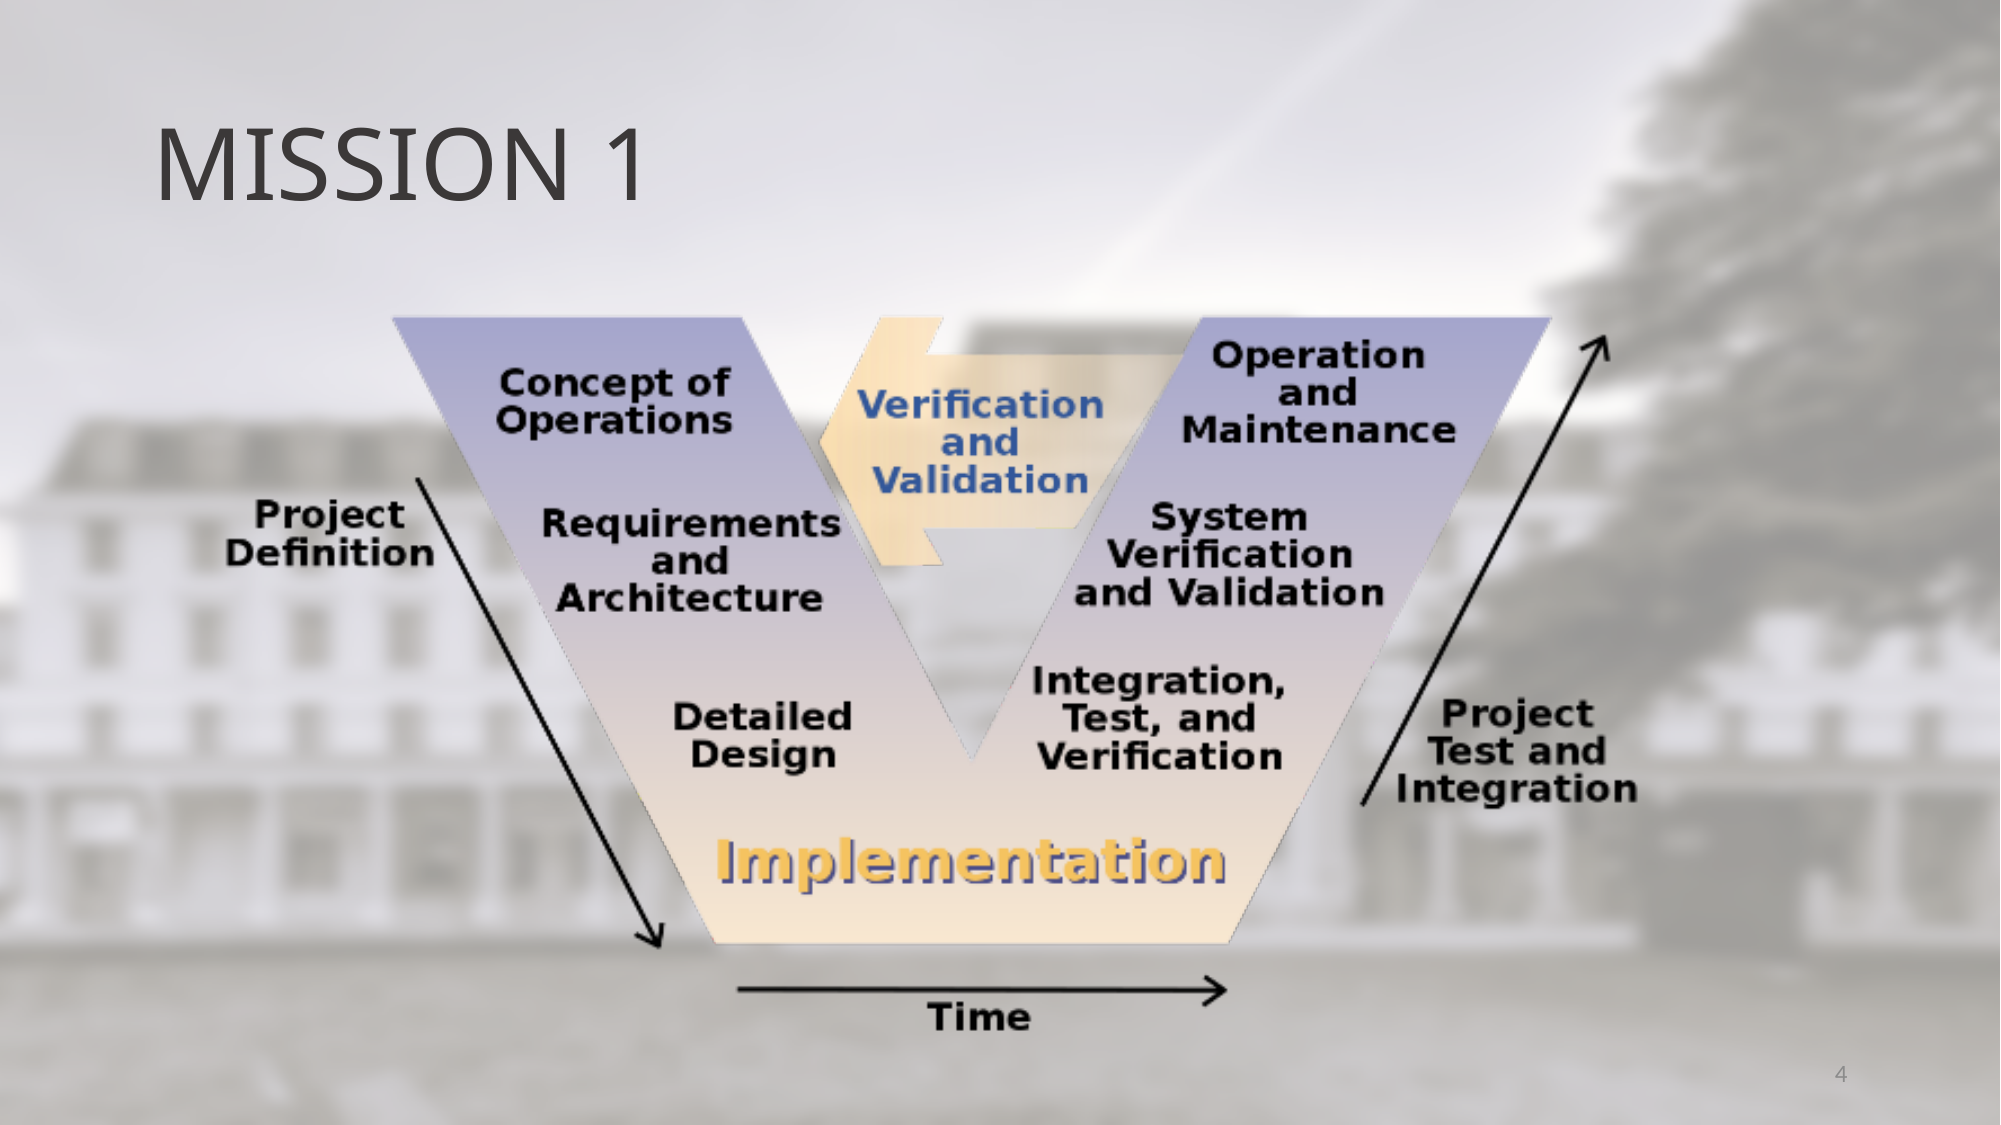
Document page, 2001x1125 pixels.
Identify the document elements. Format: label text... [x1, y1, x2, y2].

slide_number 4 [1412, 1042, 1863, 1103]
picture [211, 283, 1656, 1066]
title MISSION 1 [137, 59, 1863, 278]
